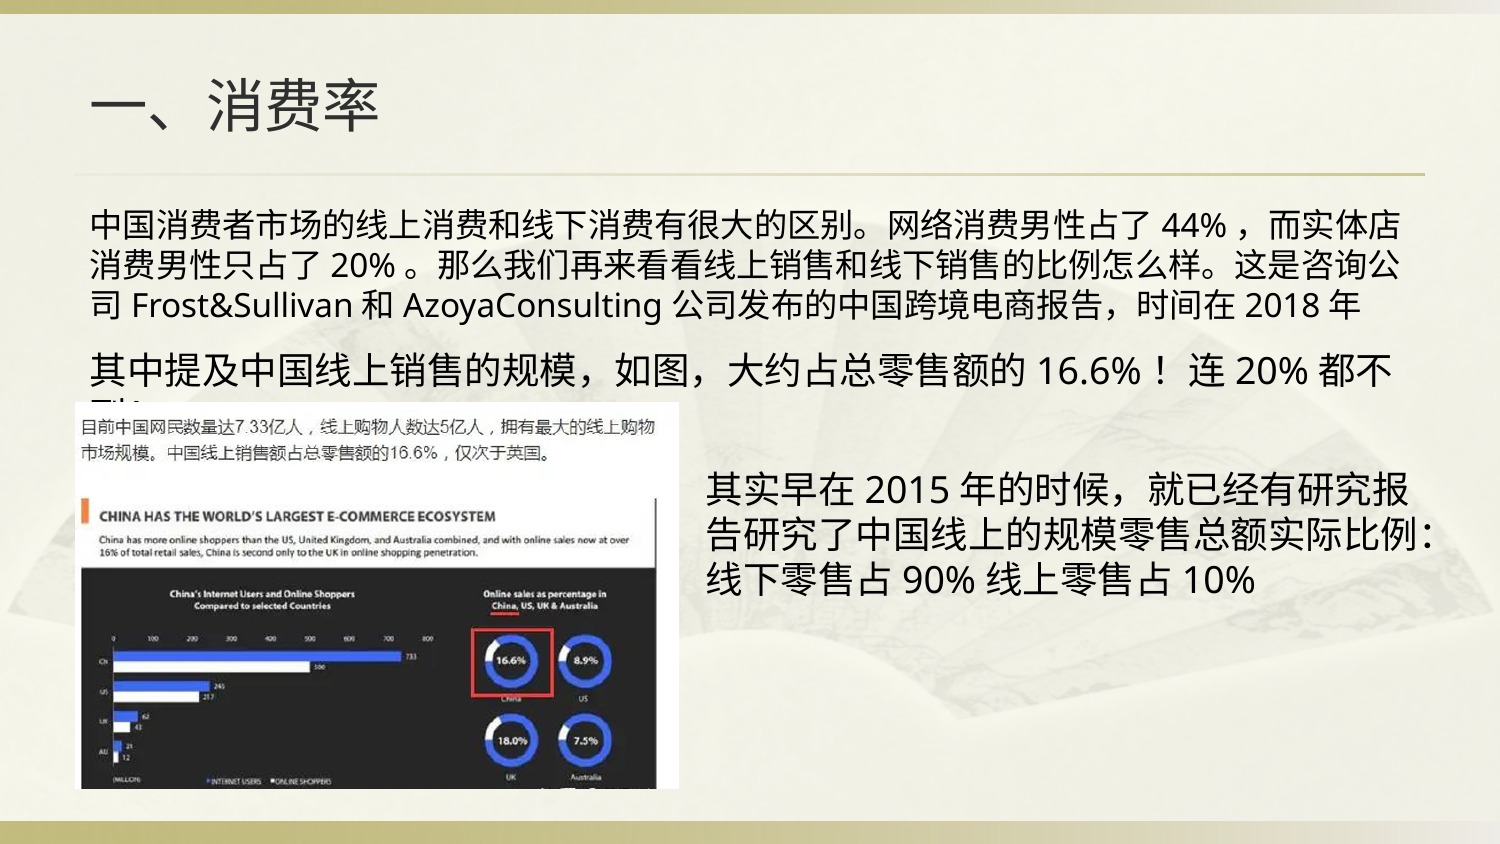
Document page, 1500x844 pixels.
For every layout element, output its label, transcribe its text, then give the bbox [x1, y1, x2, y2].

text_box 其中提及中国线上销售的规模，如图，大约占总零售额的16.6%！连20%都不到！ [75, 339, 1412, 445]
title 一、消费率 [75, 33, 1425, 175]
picture [74, 401, 680, 789]
list 中国消费者市场的线上消费和线下消费有很大的区别。网络消费男性占了44%，而实体店消费男性只占了20%。那么我们再来看看线上销售和线下销售的比例怎么样。这是咨询公司Frost&Sullivan和AzoyaConsulting公司发布的中国跨境电商报告，时间在2018年 [75, 196, 1425, 338]
text_box 其实早在2015年的时候，就已经有研究报告研究了中国线上的规模零售总额实际比例：线下零售占90%线上零售占10% [690, 458, 1441, 609]
